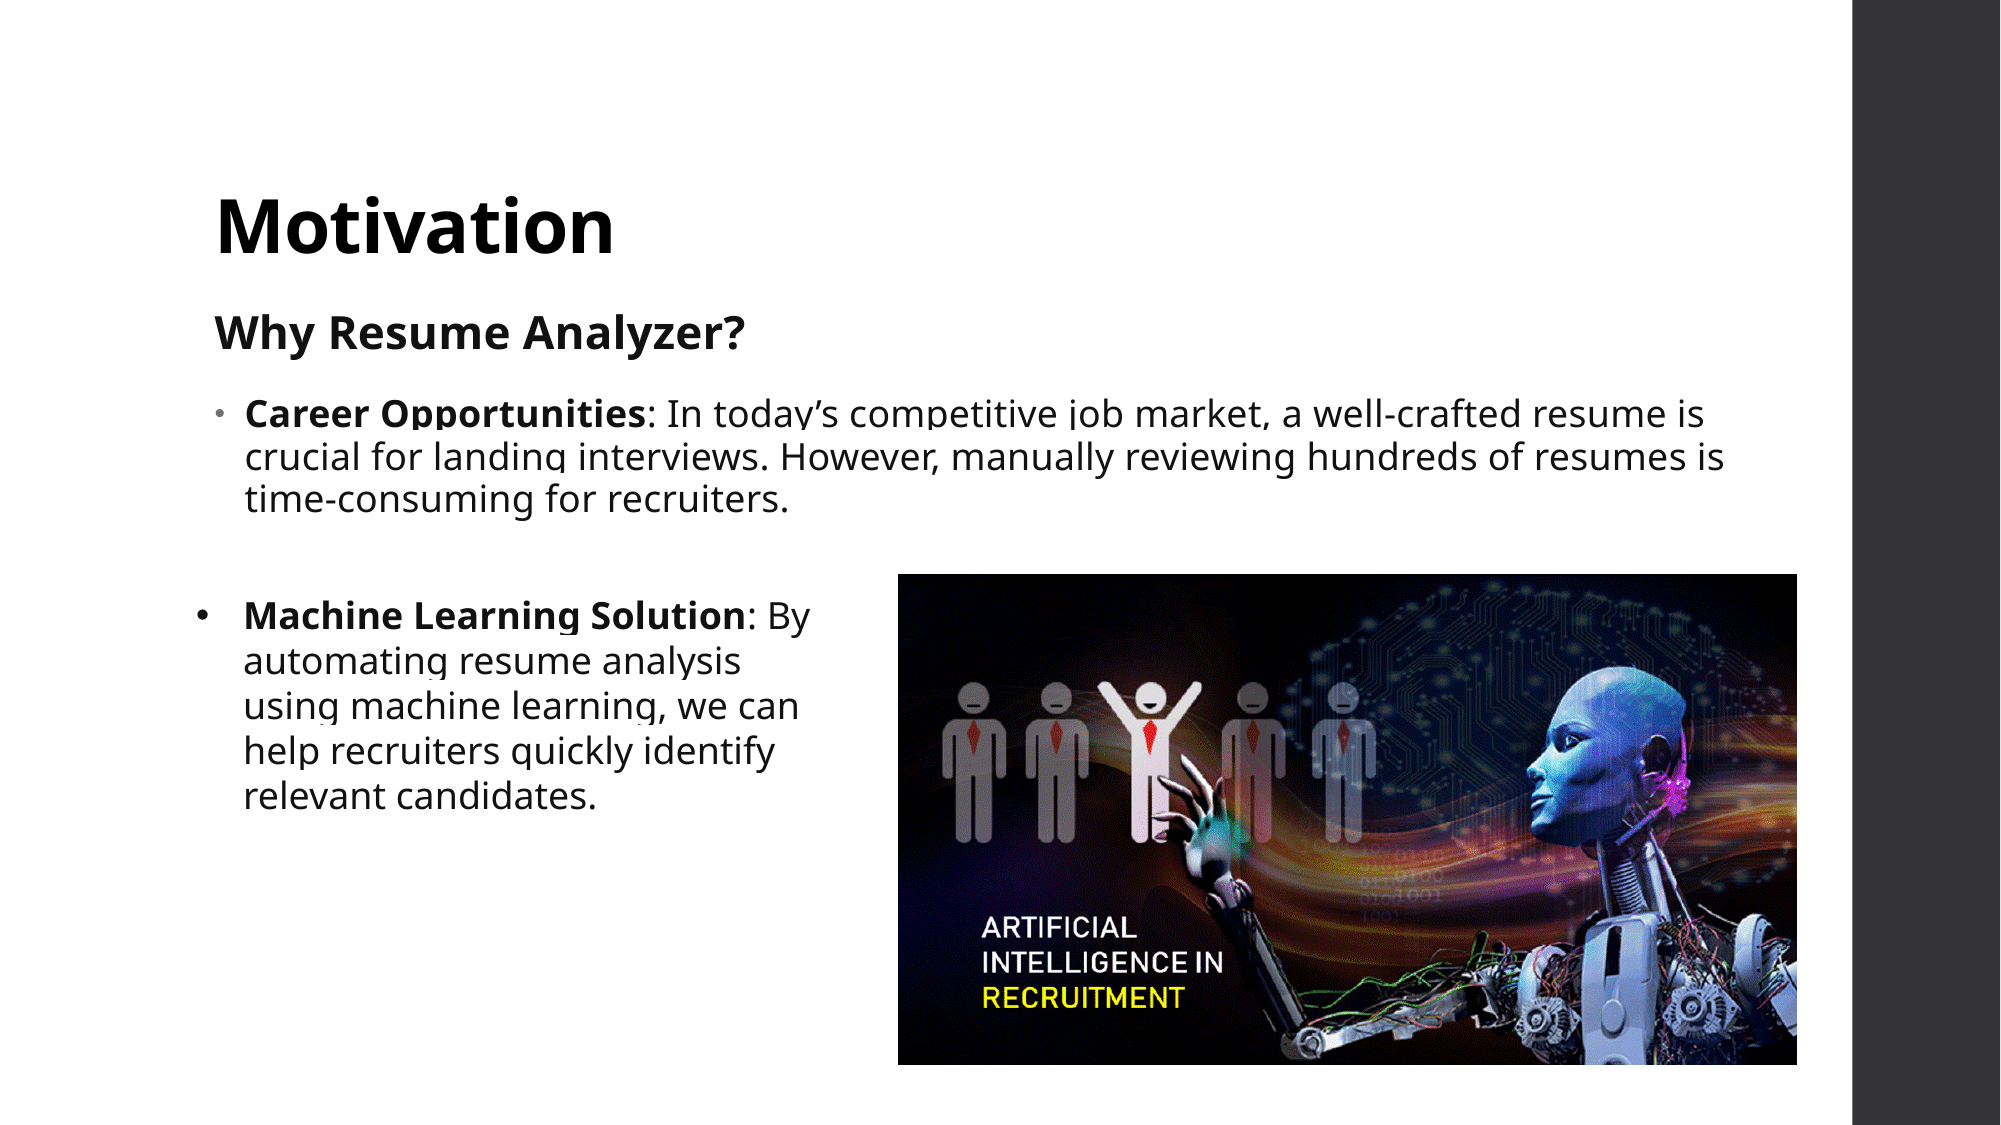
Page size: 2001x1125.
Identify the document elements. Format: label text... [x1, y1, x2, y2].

picture [897, 574, 1798, 1066]
title Motivation [199, 60, 1797, 278]
list Why Resume Analyzer? Career Opportunities: In today’s competitive job market, a well-crafted resume is crucial for landing interviews. However, manually reviewing hundreds of resumes is time-consuming for recruiters. [199, 299, 1797, 563]
text_box Machine Learning Solution: By automating resume analysis using machine learning, we can help recruiters quickly identify relevant candidates. [181, 585, 839, 825]
